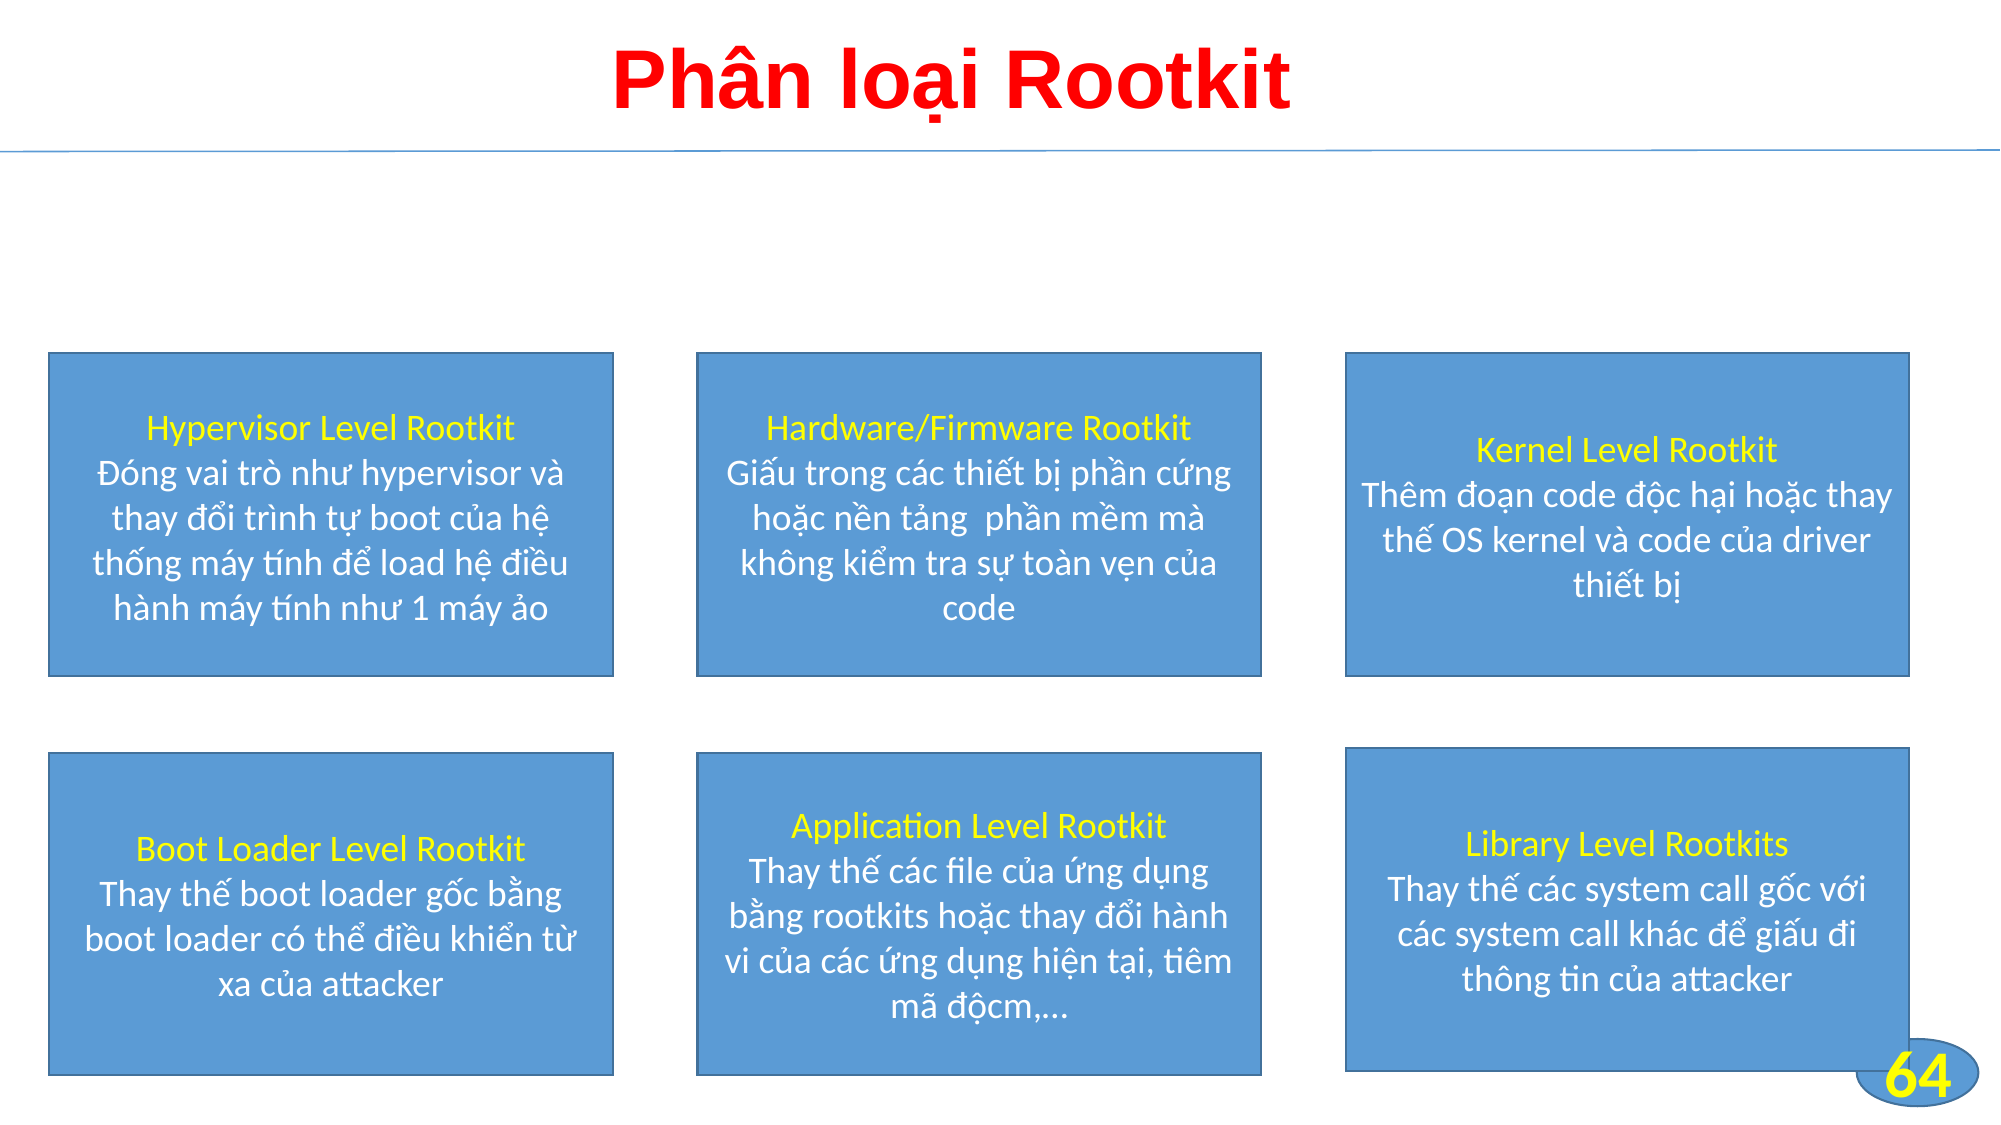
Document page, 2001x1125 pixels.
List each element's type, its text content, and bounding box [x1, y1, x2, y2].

text_box Phân loại Rootkit [596, 17, 1362, 133]
text_box Library Level Rootkits Thay thế các system call gốc với các system call khác để giấu đi thông tin của attacker [1345, 747, 1909, 1071]
text_box Hardware/Firmware Rootkit Giấu trong các thiết bị phần cứng hoặc nền tảng phần mềm mà không kiểm tra sự toàn vẹn của code [697, 353, 1261, 677]
slide_number 64 [1516, 1040, 1967, 1101]
text_box Application Level Rootkit Thay thế các file của ứng dụng bằng rootkits hoặc thay đổi hành vi của các ứng dụng hiện tại, tiêm mã độcm,… [697, 752, 1261, 1076]
text_box Hypervisor Level Rootkit Đóng vai trò như hypervisor và thay đổi trình tự boot của hệ thống máy tính để load hệ điều hành máy tính như 1 máy ảo [49, 353, 613, 677]
text_box Boot Loader Level Rootkit Thay thế boot loader gốc bằng boot loader có thể điều khiển từ xa của attacker [49, 752, 613, 1076]
text_box Kernel Level Rootkit Thêm đoạn code độc hại hoặc thay thế OS kernel và code của driver thiết bị [1345, 353, 1909, 677]
